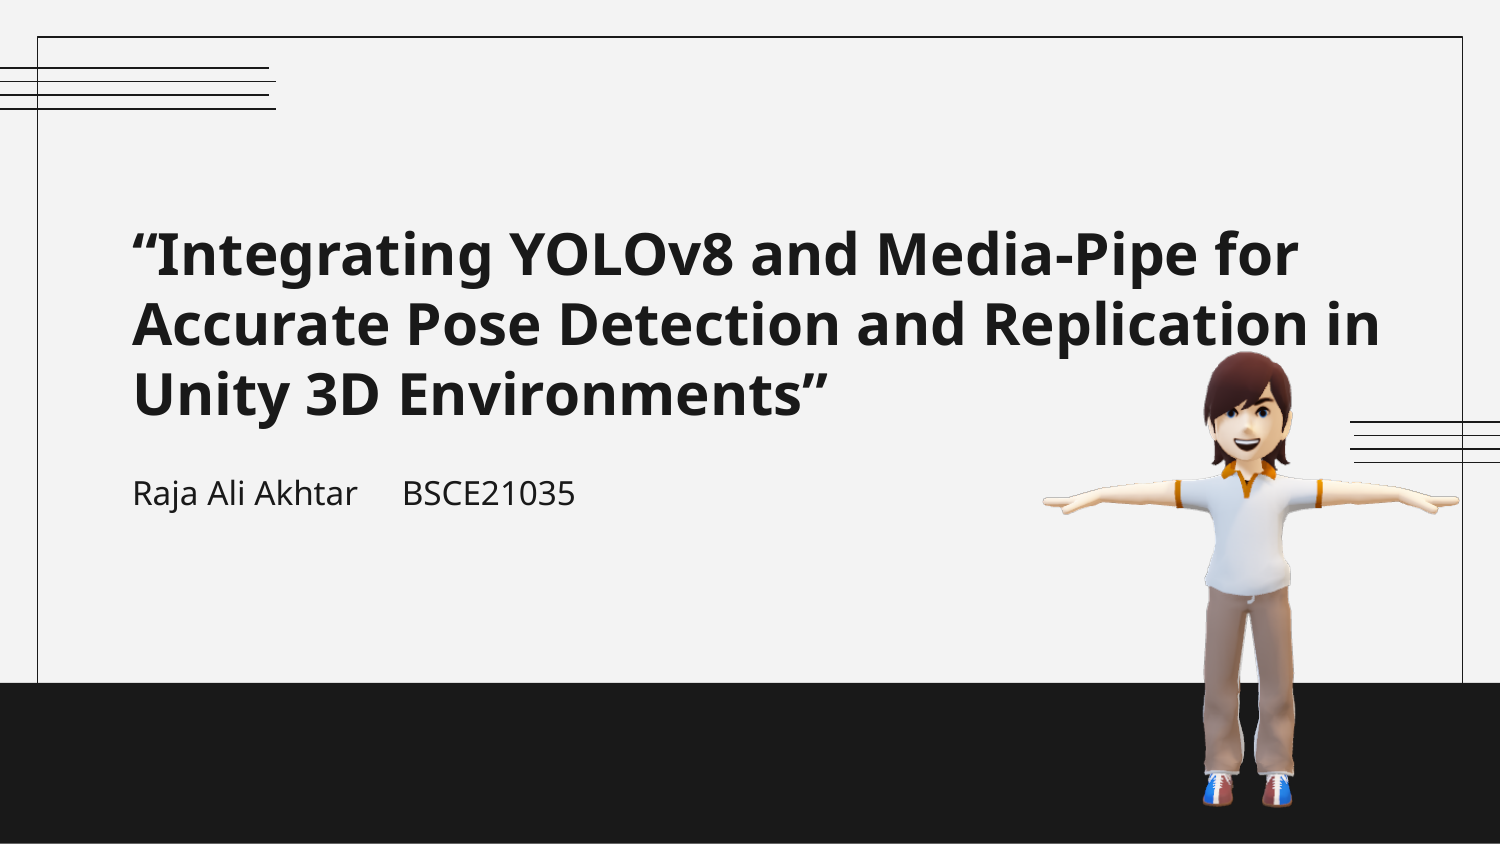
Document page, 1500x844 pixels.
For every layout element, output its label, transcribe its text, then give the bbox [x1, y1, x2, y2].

title “Integrating YOLOv8 and Media-Pipe for Accurate Pose Detection and Replication in Unity 3D Environments” [116, 177, 1442, 442]
picture [1031, 341, 1467, 810]
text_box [0, 67, 277, 109]
subtitle Raja Ali Akhtar BSCE21035 [116, 457, 860, 536]
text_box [1349, 421, 1500, 463]
